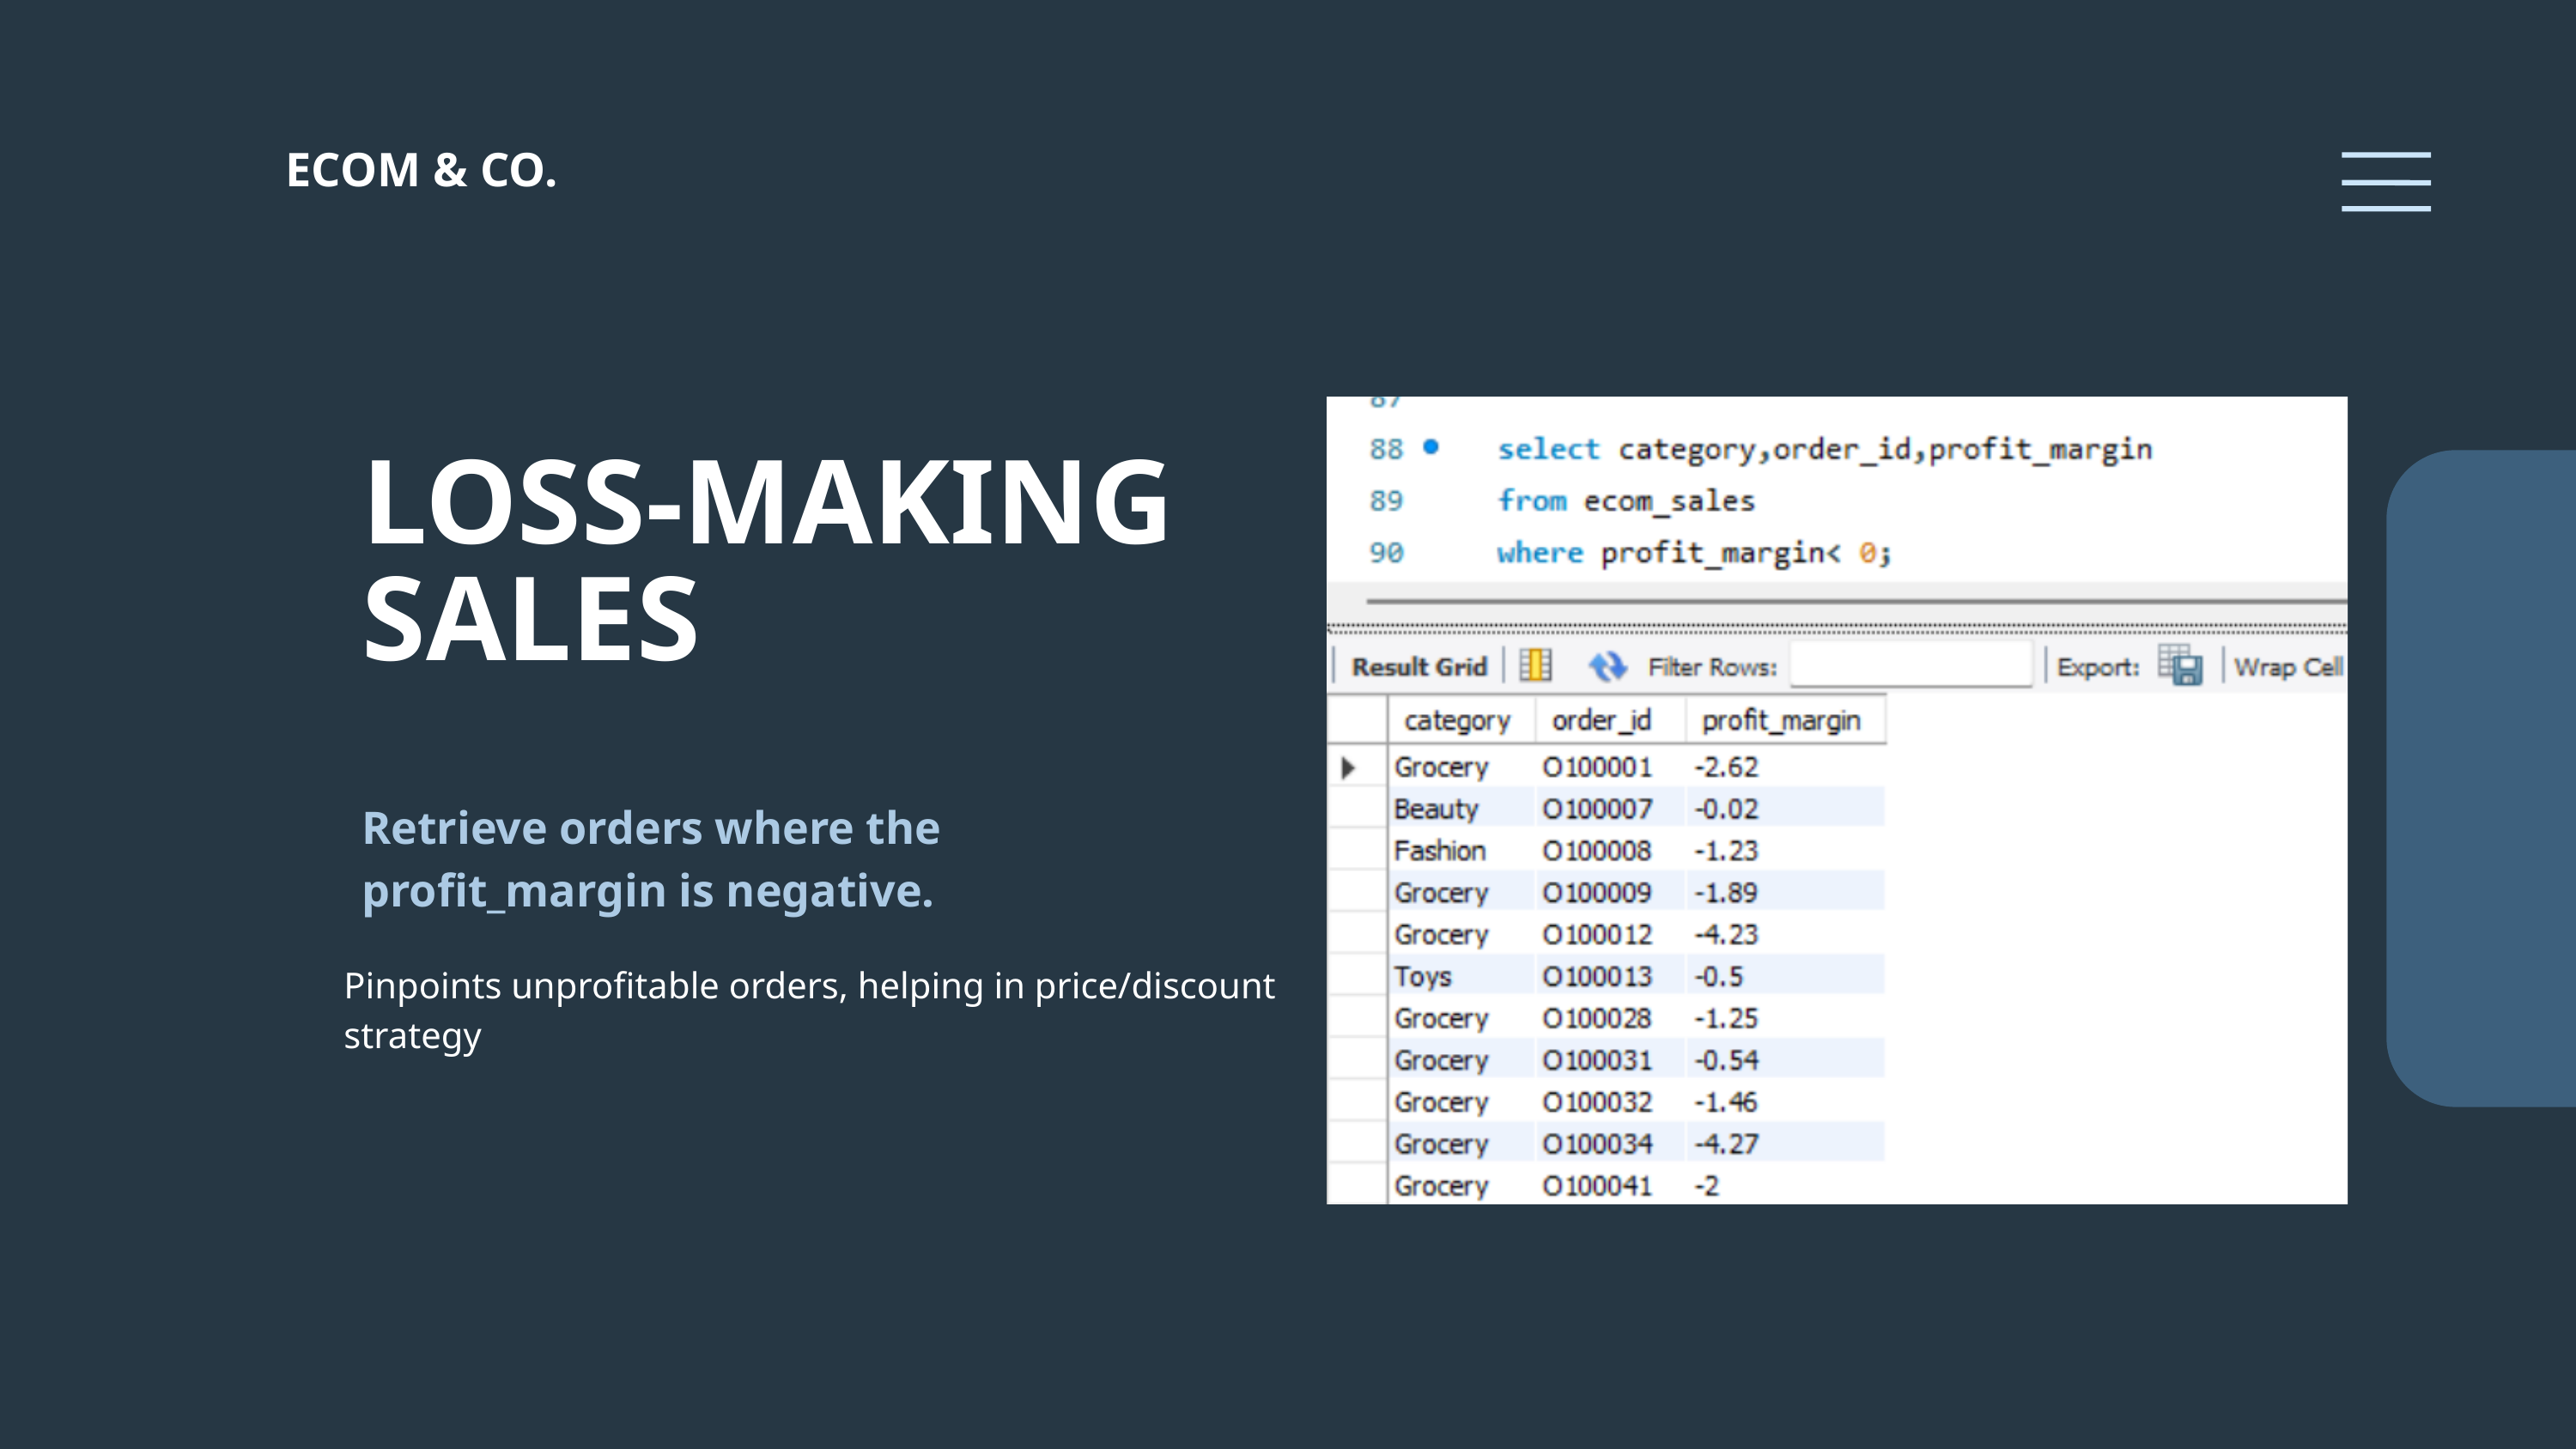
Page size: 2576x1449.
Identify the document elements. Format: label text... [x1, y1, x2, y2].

text_box Retrieve orders where the profit_margin is negative. [361, 791, 1200, 917]
text_box [1327, 397, 2348, 1204]
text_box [2386, 450, 2576, 1107]
text_box LOSS-MAKING SALES [361, 451, 1409, 684]
text_box ECOM & CO. [285, 130, 730, 197]
text_box Pinpoints unprofitable orders, helping in price/discount strategy [343, 955, 1288, 1056]
